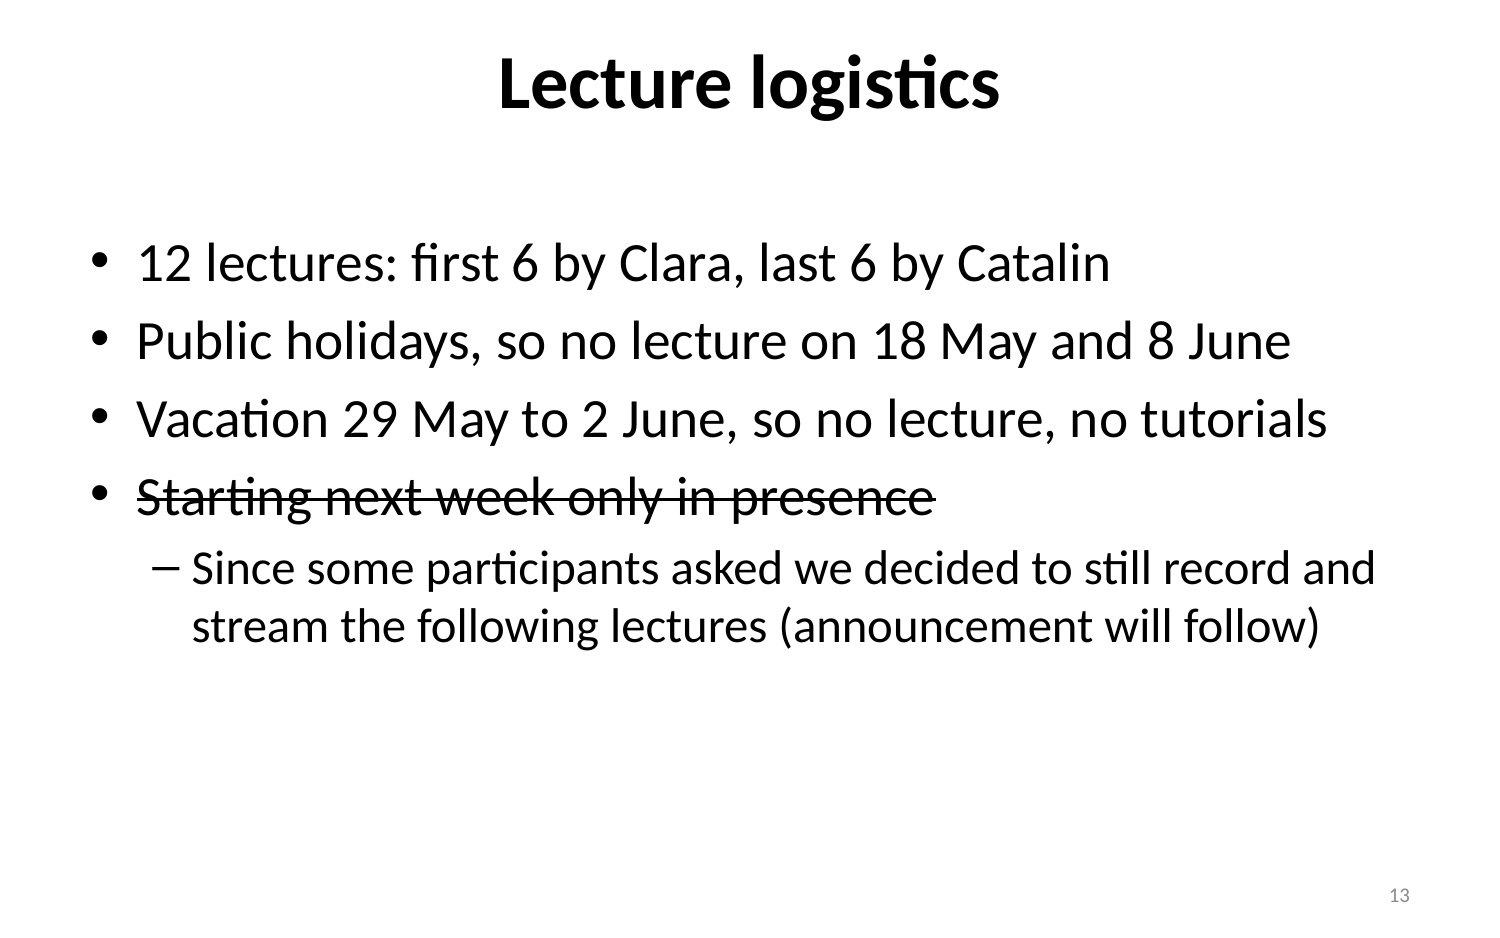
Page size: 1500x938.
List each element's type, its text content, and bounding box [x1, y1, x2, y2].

title Lecture logistics [75, 0, 1425, 157]
list 12 lectures: first 6 by Clara, last 6 by Catalin Public holidays, so no lecture on 18 May and 8 June Vacation 29 May to 2 June, so no lecture, no tutorials Starting next week only in presence Since some participants asked we decided to still record and stream the following lectures (announcement will follow) [75, 218, 1425, 838]
slide_number 13 [1074, 868, 1425, 919]
